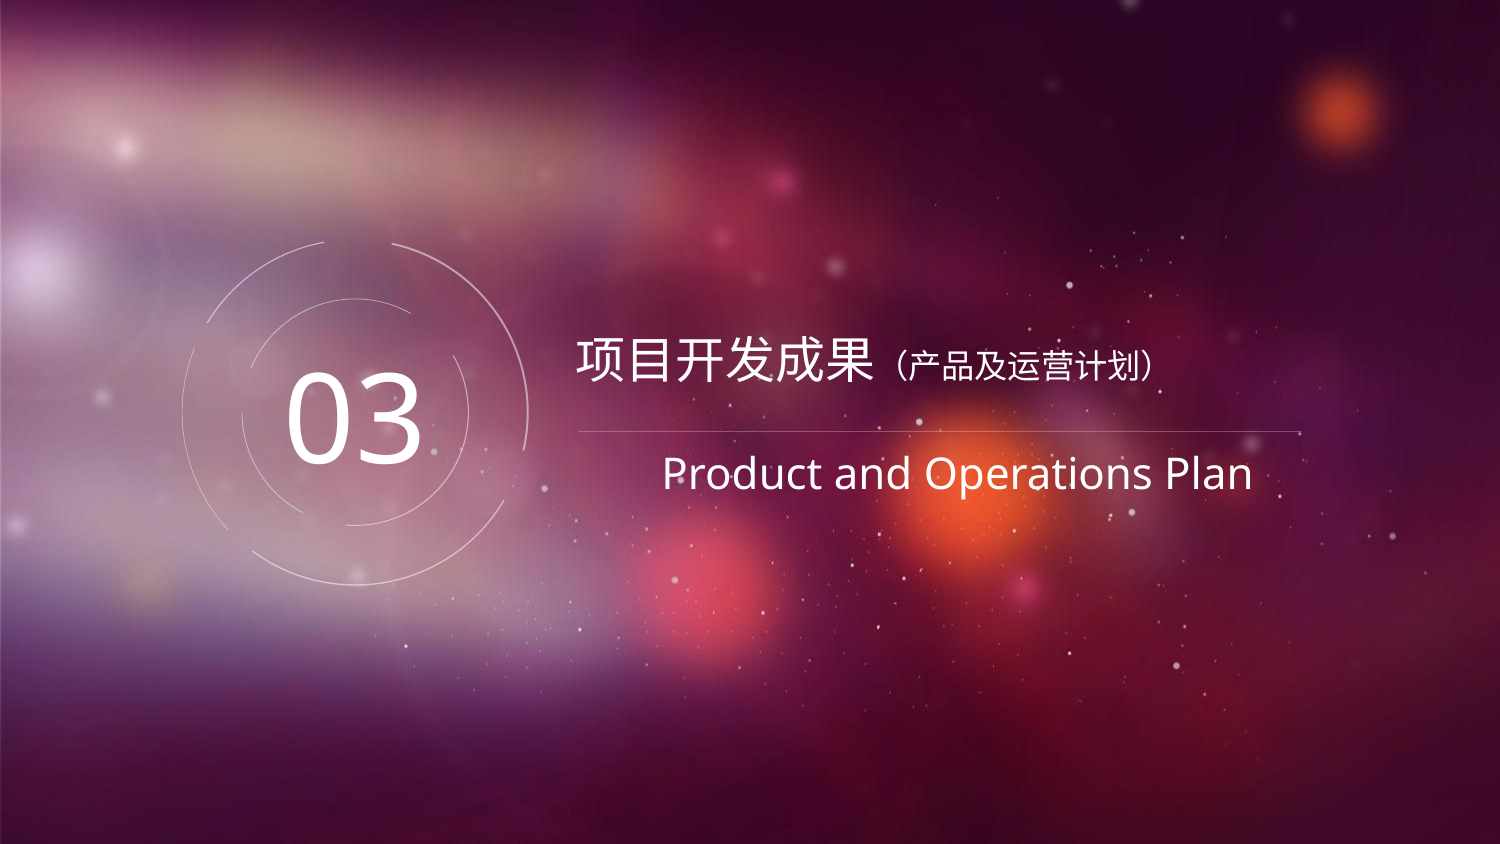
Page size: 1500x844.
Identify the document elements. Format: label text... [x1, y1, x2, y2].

text_box Product and Operations Plan [646, 438, 1374, 506]
picture [0, 0, 1500, 844]
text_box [241, 298, 469, 526]
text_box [181, 238, 529, 586]
text_box 项目开发成果（产品及运营计划） [560, 321, 1326, 498]
